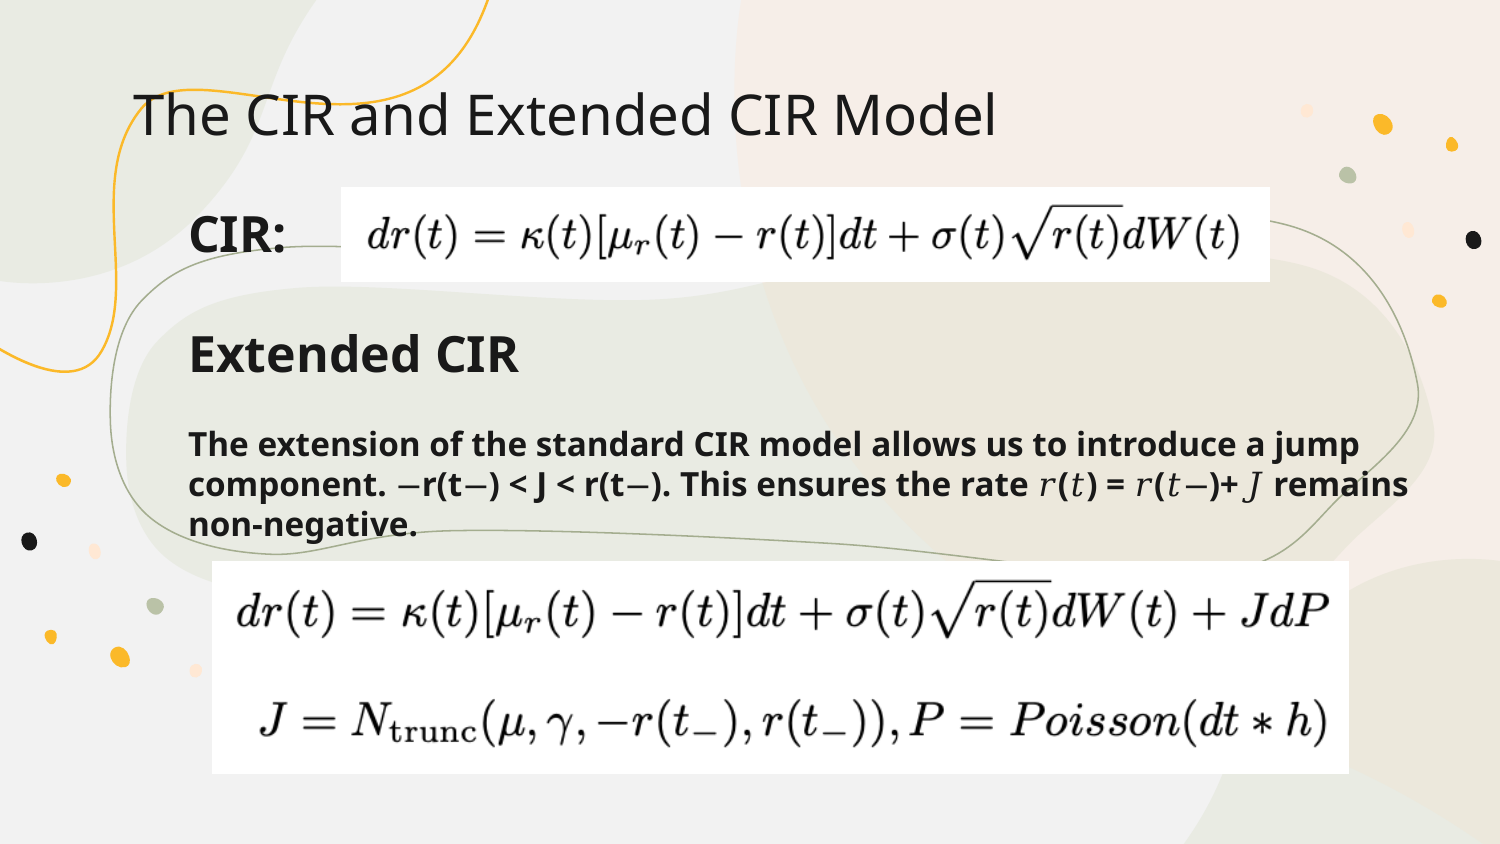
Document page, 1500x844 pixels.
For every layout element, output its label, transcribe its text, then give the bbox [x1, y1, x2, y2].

subtitle CIR: Extended CIR The extension of the standard CIR model allows us to introduce a jump component. −r(t−) < J < r(t−). This ensures the rate 𝑟(𝑡) = 𝑟(𝑡−)+𝐽 remains non-negative. [173, 187, 1292, 312]
text_box [1270, 358, 1435, 559]
text_box [110, 274, 1419, 559]
text_box [210, 531, 975, 559]
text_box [1297, 99, 1484, 313]
picture [340, 187, 1270, 282]
text_box [468, 0, 490, 38]
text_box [19, 468, 205, 682]
text_box [0, 91, 415, 373]
picture [212, 561, 1349, 775]
title The CIR and Extended CIR Model [118, 38, 1382, 91]
